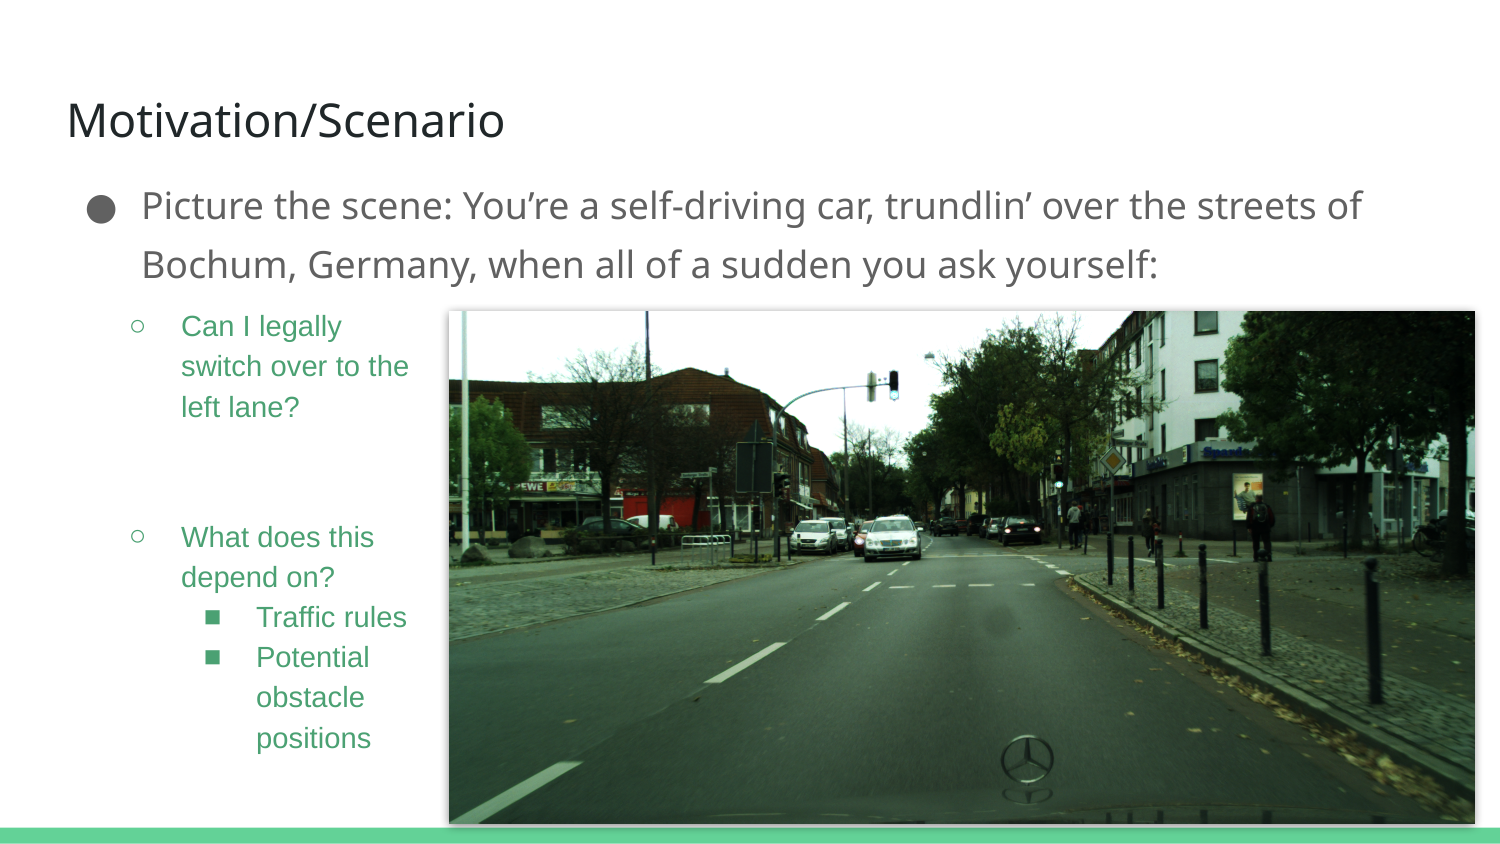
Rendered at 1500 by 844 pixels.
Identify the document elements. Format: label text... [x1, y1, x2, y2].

picture [449, 310, 1476, 824]
list Picture the scene: You’re a self-driving car, trundlin’ over the streets of Bochum, Germany, when all of a sudden you ask yourself: [51, 156, 1449, 718]
title Motivation/Scenario [51, 72, 1449, 156]
text_box Can I legally switch over to the left lane? What does this depend on? Traffic rules Potential obstacle positions [15, 287, 436, 769]
